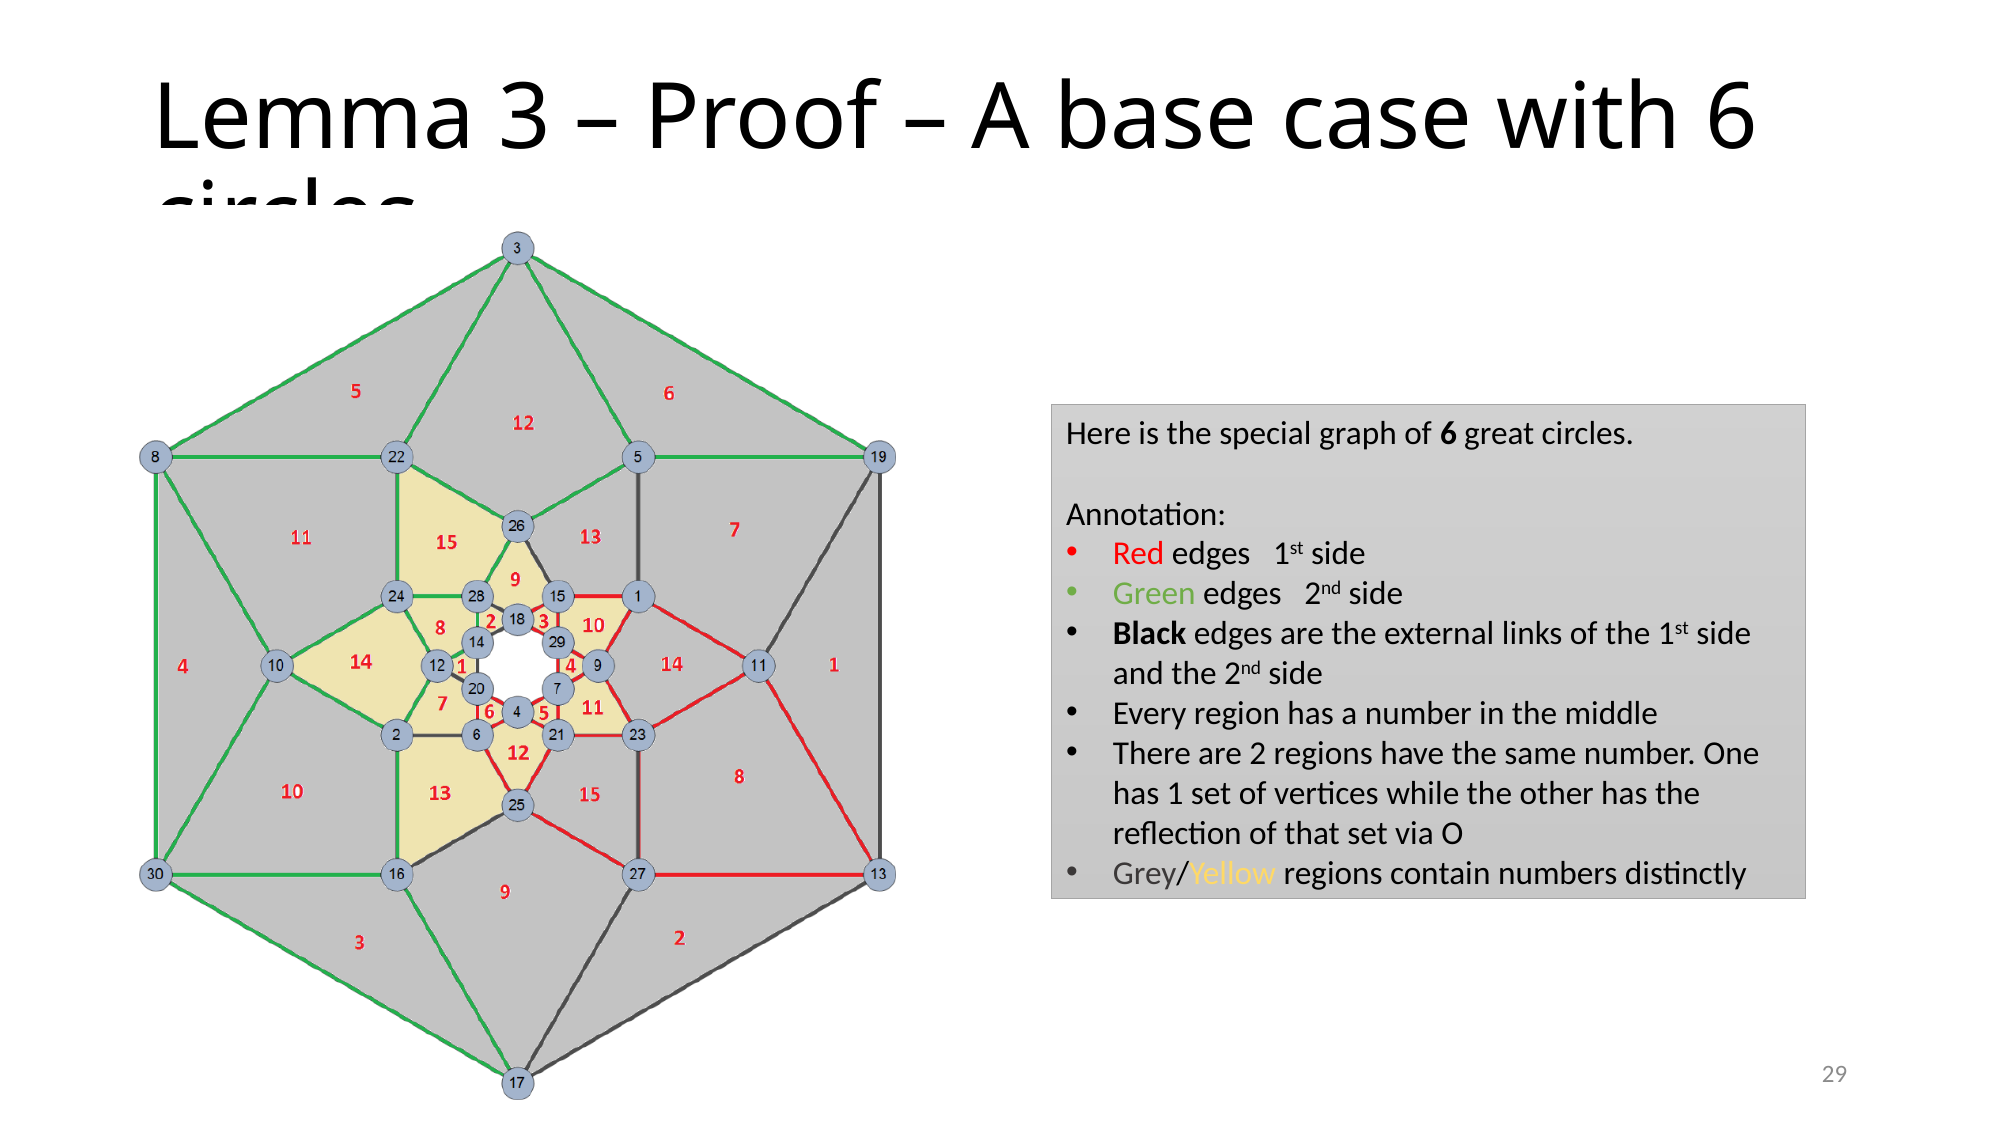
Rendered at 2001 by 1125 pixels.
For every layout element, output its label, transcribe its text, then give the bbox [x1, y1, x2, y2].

slide_number 29 [1412, 1042, 1863, 1103]
title Lemma 3 – Proof – A base case with 6 circles [137, 59, 1863, 278]
picture [112, 205, 922, 1125]
